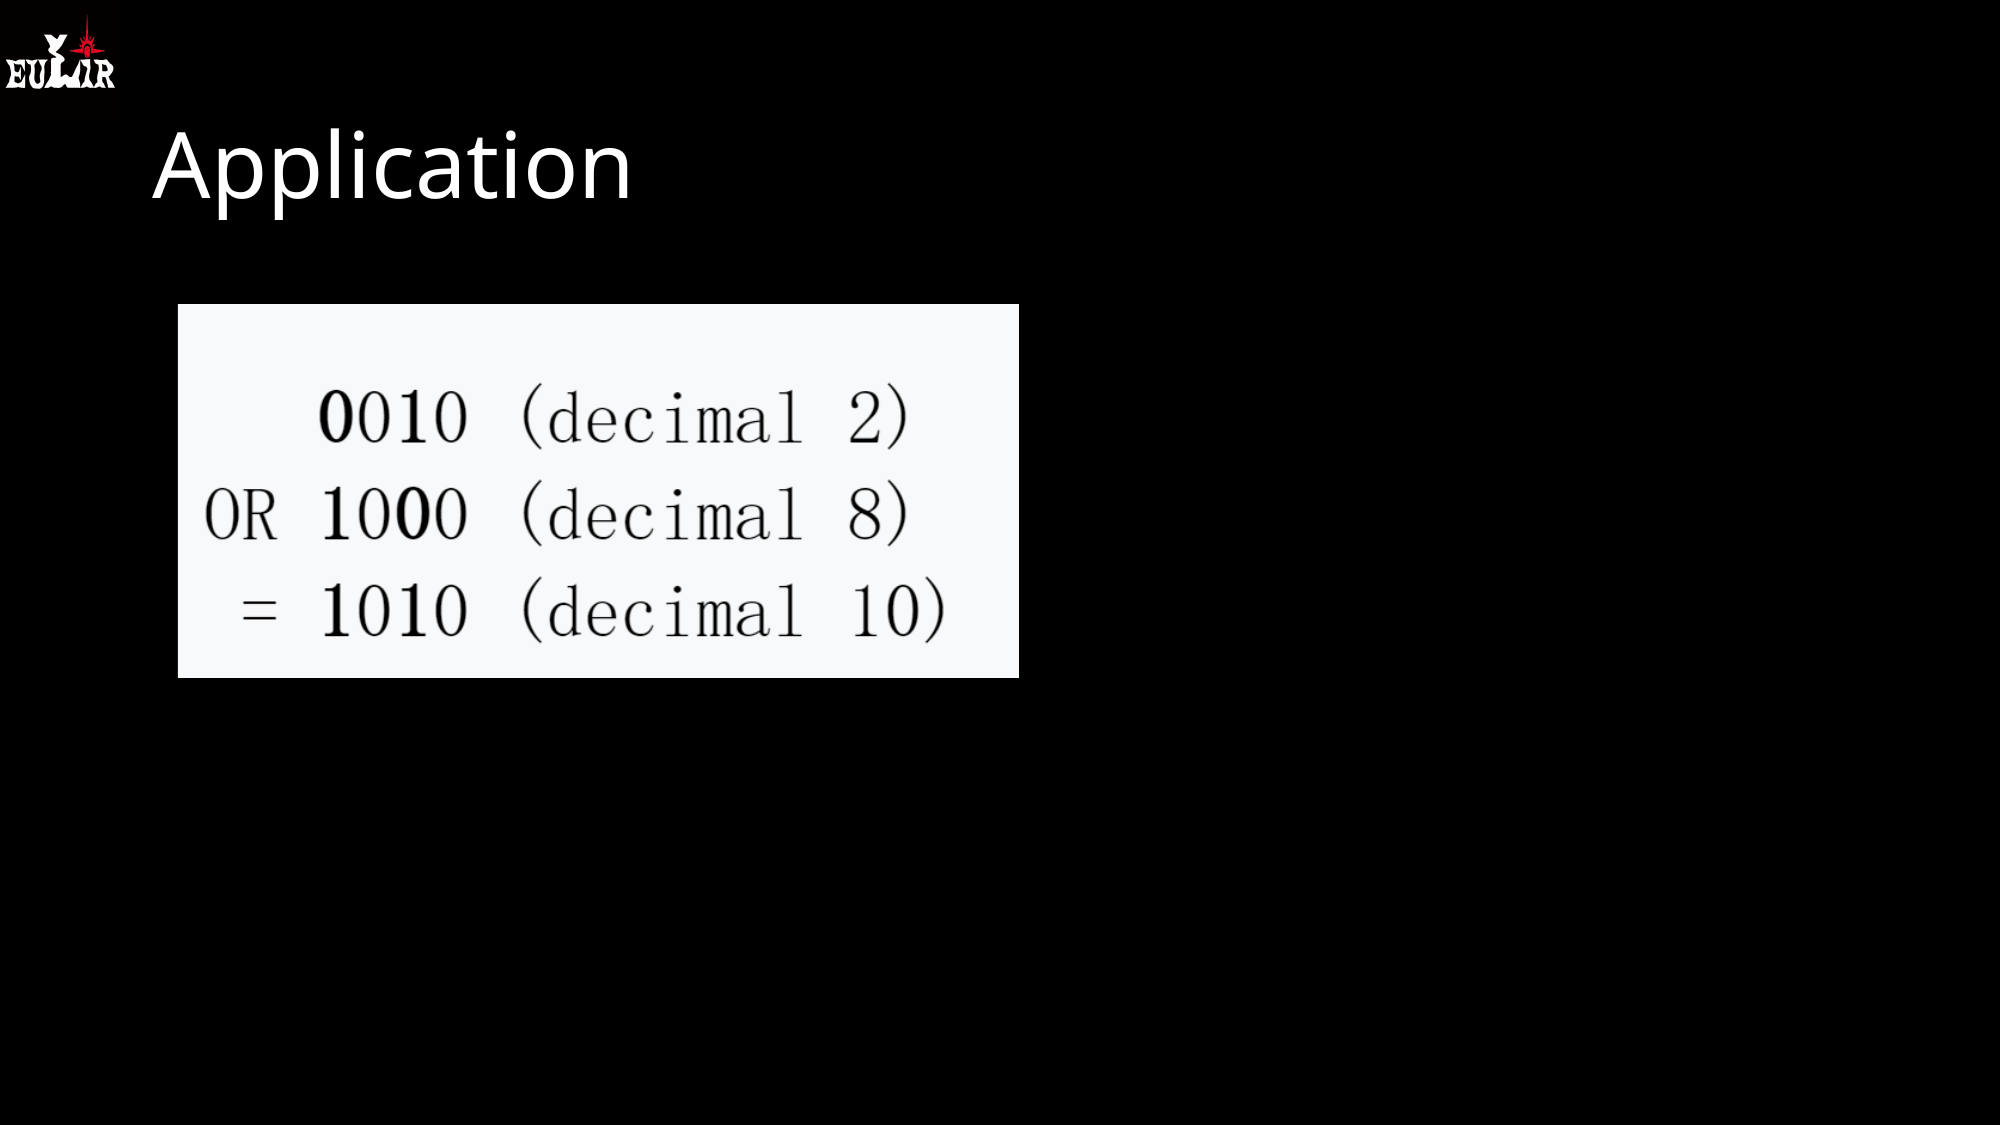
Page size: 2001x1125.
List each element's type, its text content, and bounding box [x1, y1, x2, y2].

picture [177, 304, 1019, 678]
picture [0, 0, 119, 119]
title Application [137, 59, 1863, 278]
